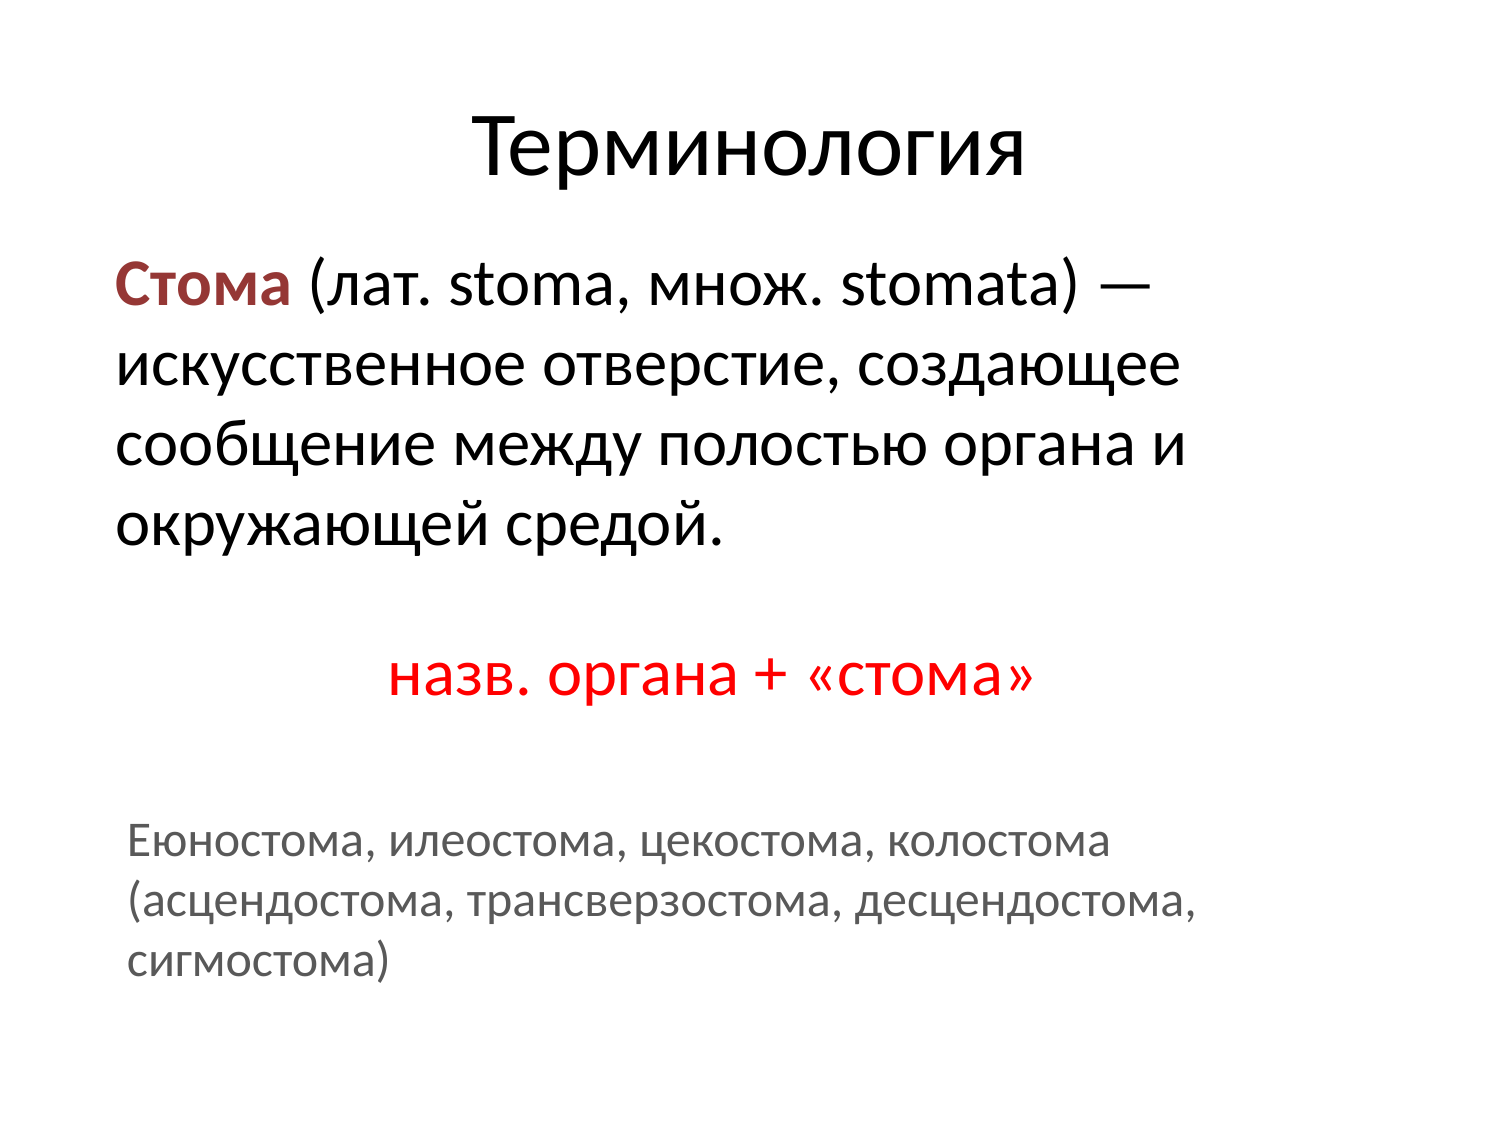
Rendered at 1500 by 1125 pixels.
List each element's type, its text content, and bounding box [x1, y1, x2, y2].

title Терминология [75, 45, 1425, 233]
text_box Еюностома, илеостома, цекостома, колостома (асцендостома, трансверзостома, десцендостома, сигмостома) [112, 798, 1365, 994]
list Стома (лат. stoma, множ. stomata) — искусственное отверстие, создающее сообщение между полостью органа и окружающей средой. [100, 231, 1483, 575]
text_box назв. органа + «стома» [289, 621, 1152, 717]
